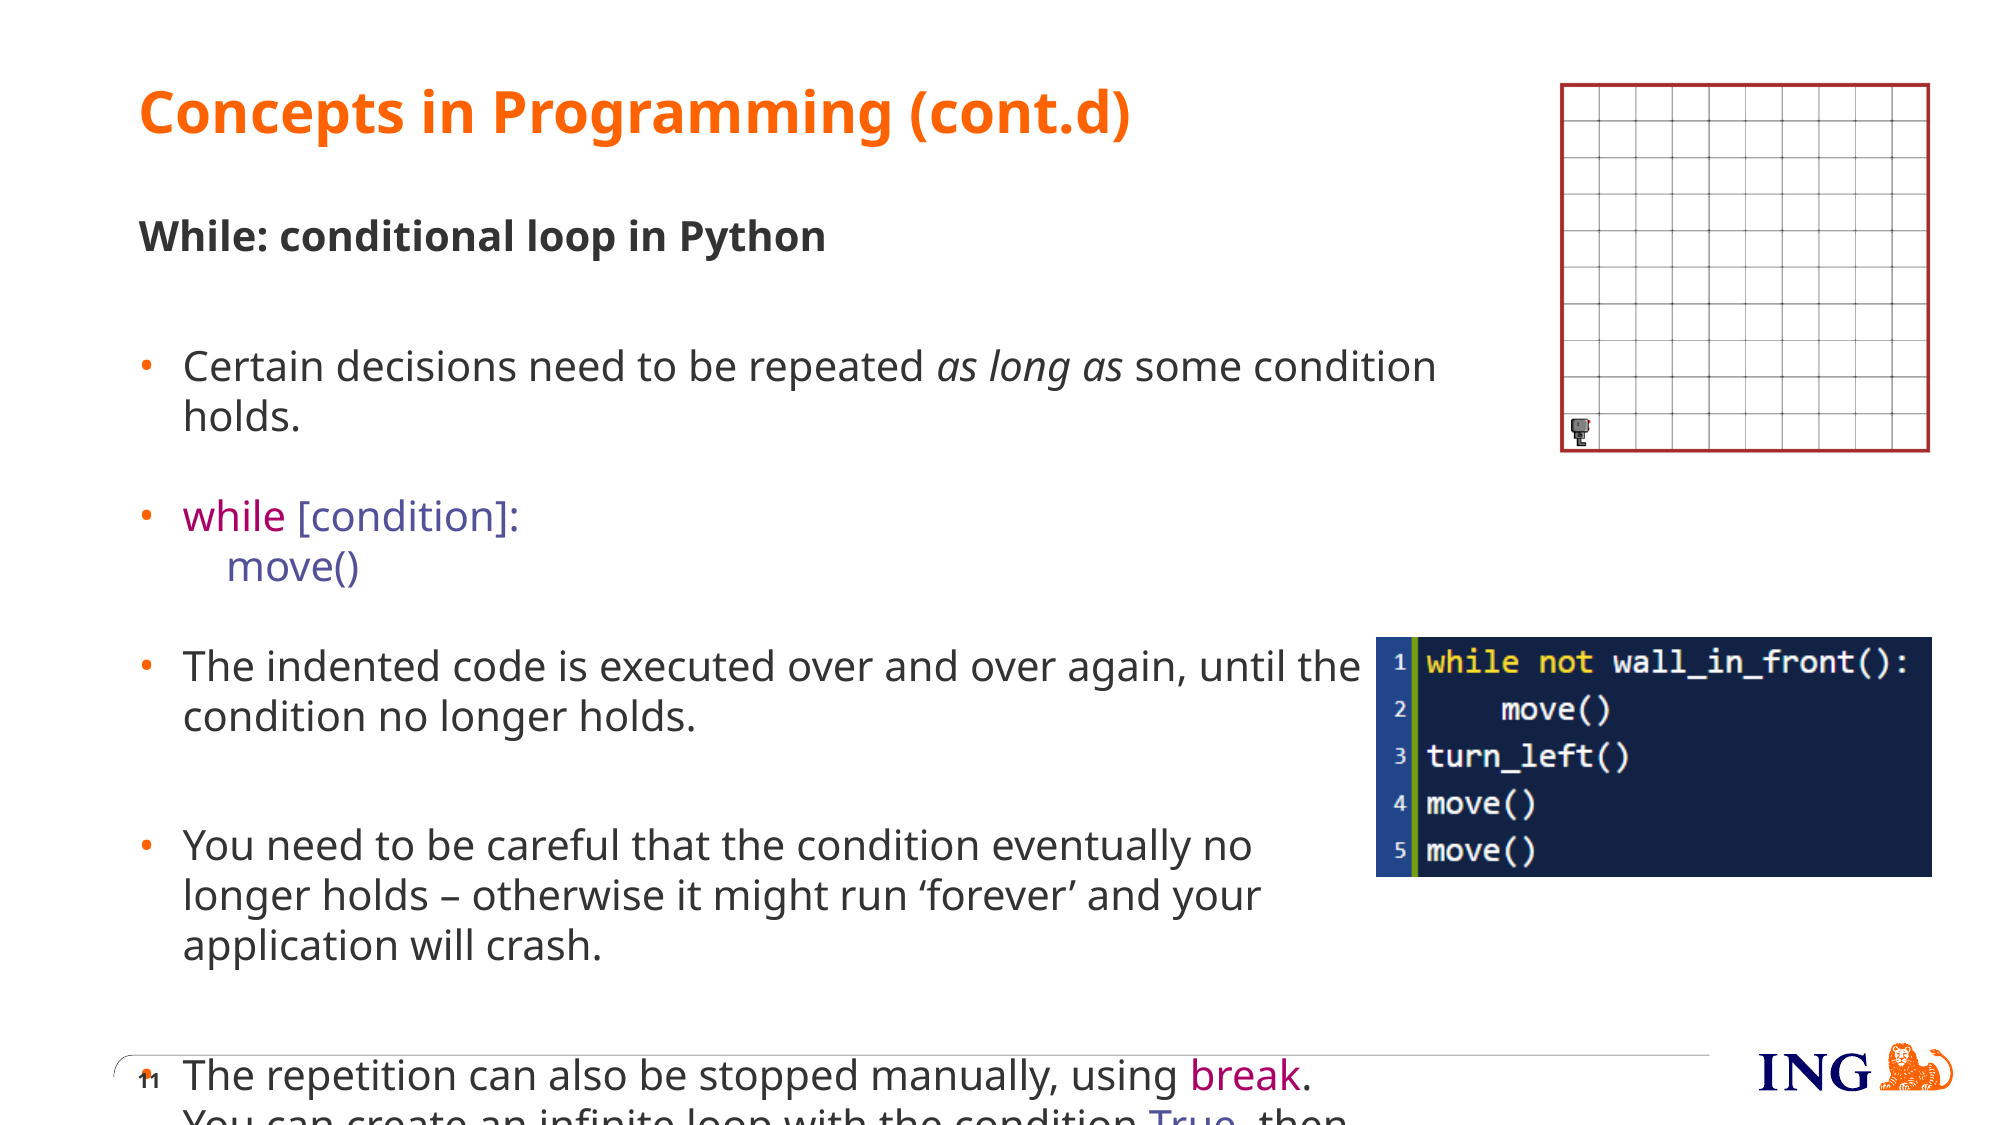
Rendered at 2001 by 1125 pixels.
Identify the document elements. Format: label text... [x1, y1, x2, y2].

slide_number 11 [137, 1065, 219, 1097]
title Concepts in Programming (cont.d) [138, 46, 1858, 187]
list While: conditional loop in Python Certain decisions need to be repeated as long as some condition holds. while [condition]: move() The indented code is executed over and over again, until the condition no longer holds. You need to be careful that the condition eventually no longer holds – otherwise it might run ‘forever’ and your application will crash. The repetition can also be stopped manually, using break. You can create an infinite loop with the condition True, then using break after some if/else-condition within the looped code. [138, 209, 1532, 1066]
picture [1376, 637, 1932, 877]
picture [1557, 79, 1932, 455]
